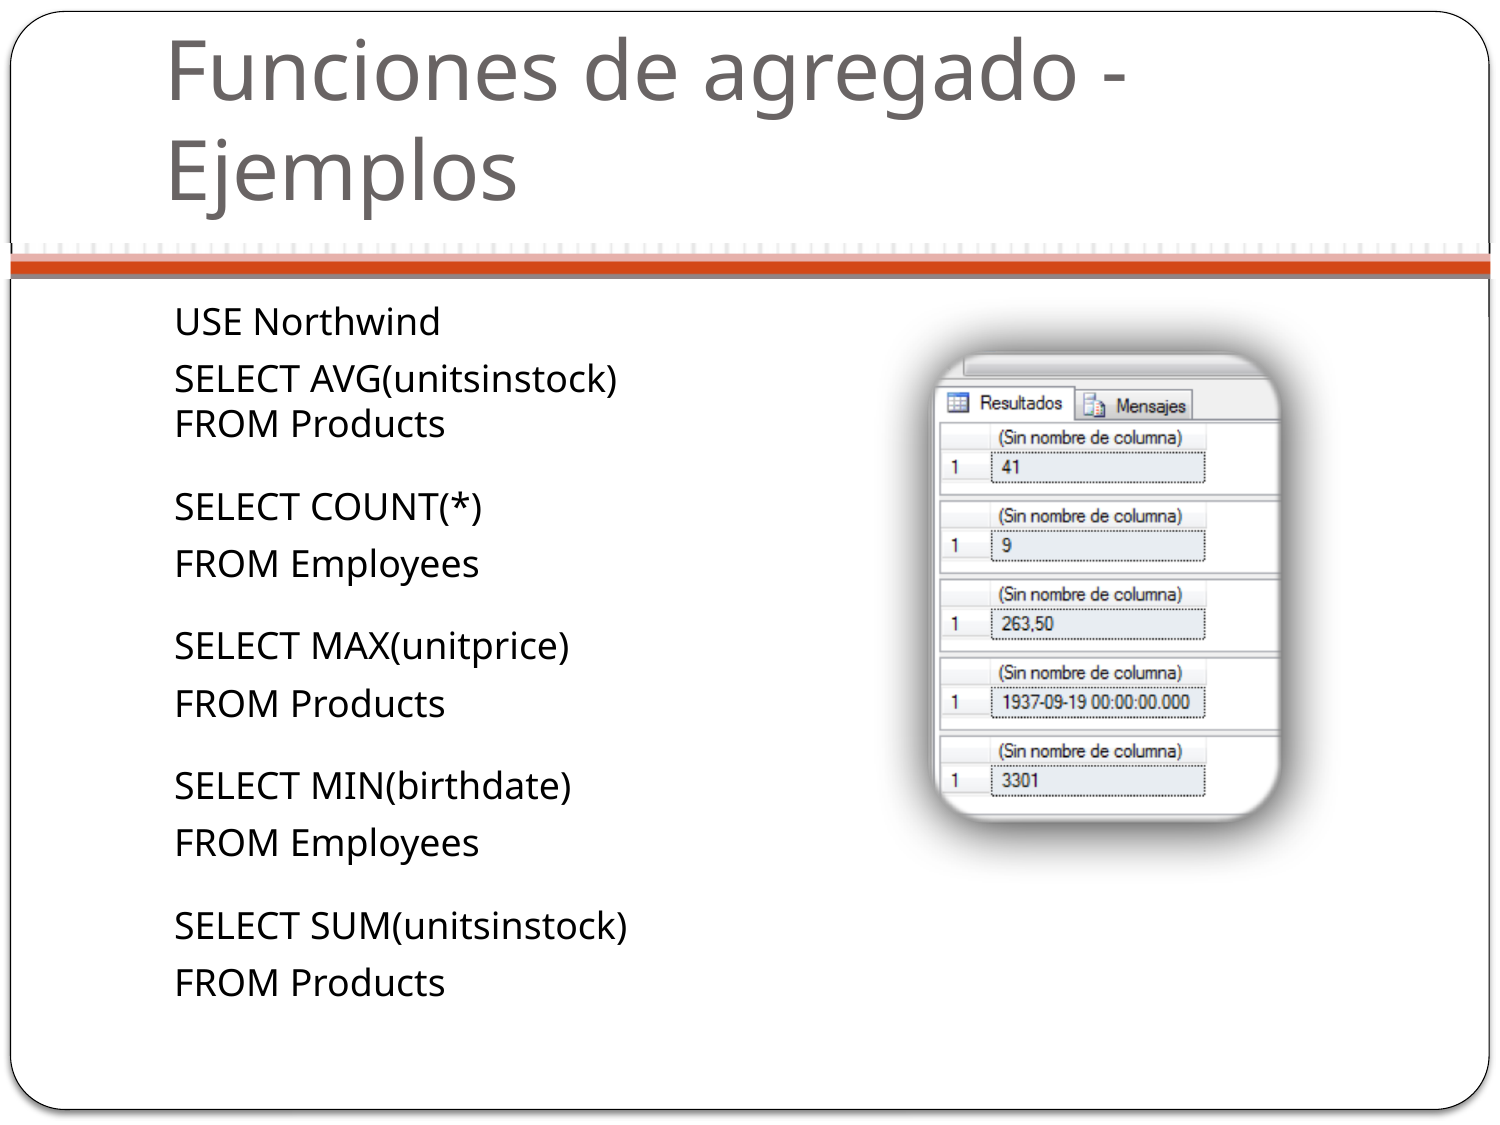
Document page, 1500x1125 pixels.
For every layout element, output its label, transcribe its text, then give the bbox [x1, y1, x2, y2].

title Funciones de agregado - Ejemplos [150, 45, 1425, 233]
list USE Northwind SELECT AVG(unitsinstock) FROM Products SELECT COUNT(*) FROM Employees SELECT MAX(unitprice) FROM Products SELECT MIN(birthdate) FROM Employees SELECT SUM(unitsinstock) FROM Products [159, 290, 1435, 1059]
picture [0, 243, 1500, 280]
picture [926, 349, 1282, 823]
